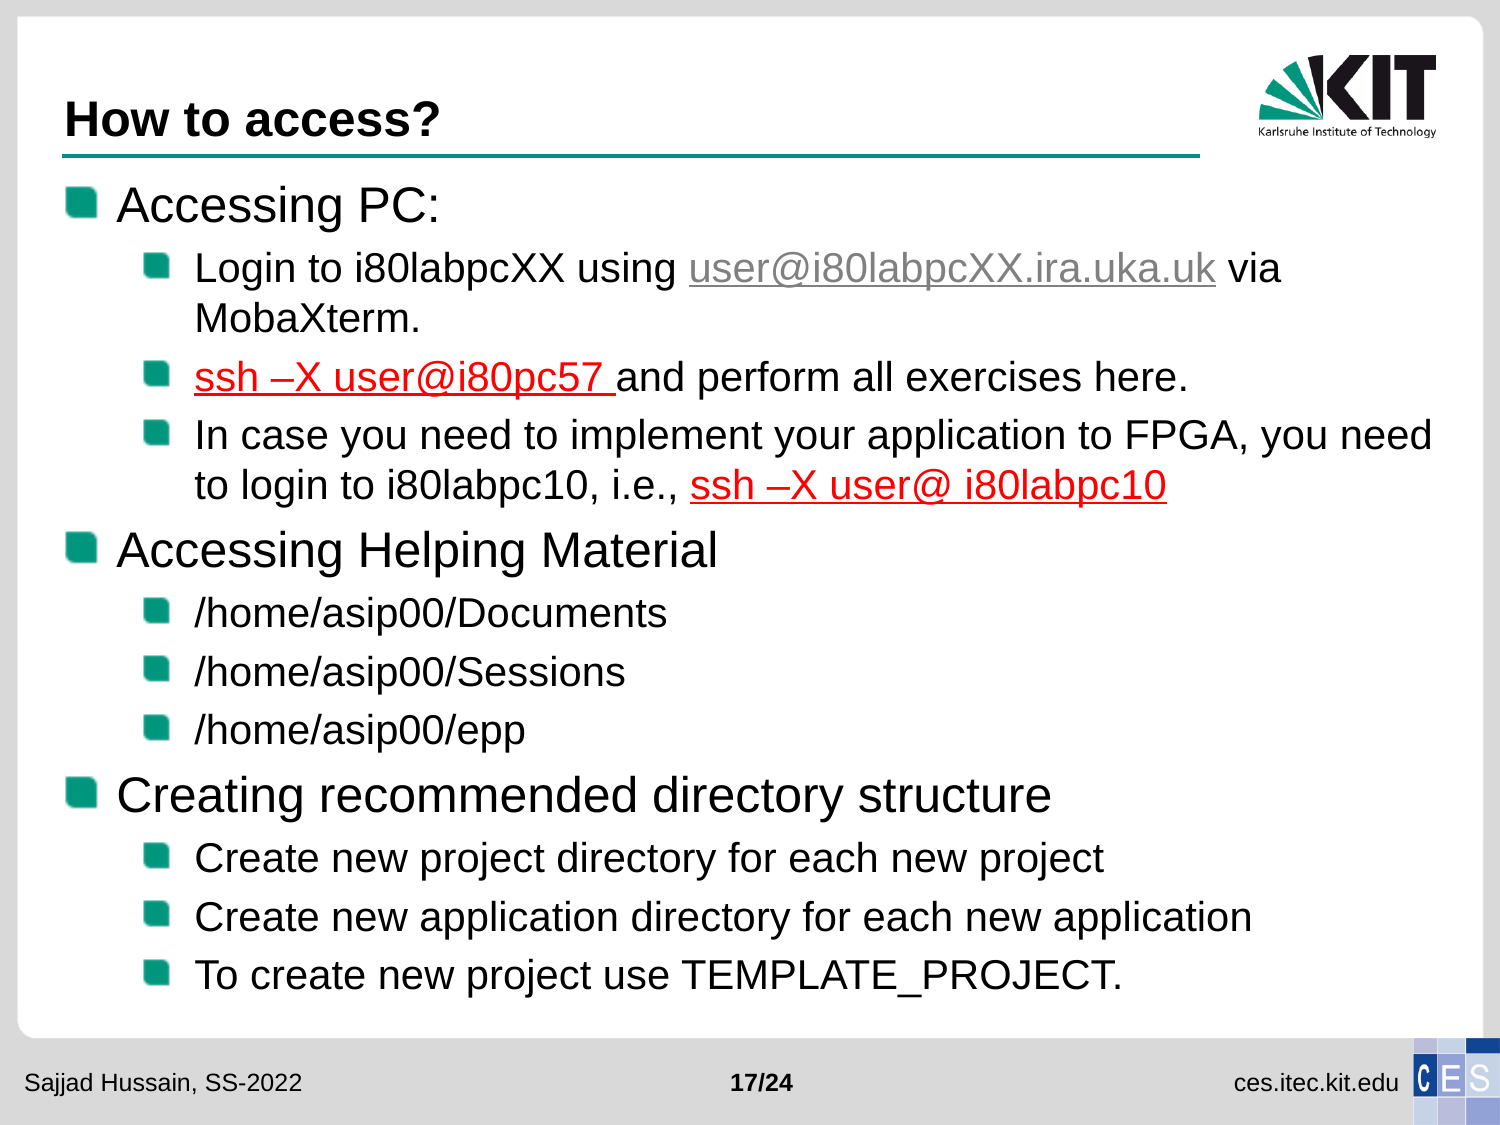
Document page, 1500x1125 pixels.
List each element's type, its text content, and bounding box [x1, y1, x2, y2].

title How to access? [63, 54, 1199, 148]
list Accessing PC: Login to i80labpcXX using user@i80labpcXX.ira.uka.uk via MobaXterm. ssh –X user@i80pc57 and perform all exercises here. In case you need to implement your application to FPGA, you need to login to i80labpc10, i.e., ssh –X user@ i80labpc10 Accessing Helping Material /home/asip00/Documents /home/asip00/Sessions /home/asip00/epp Creating recommended directory structure Create new project directory for each new project Create new application directory for each new application To create new project use TEMPLATE_PROJECT. [64, 172, 1436, 1024]
picture [0, 0, 1500, 1125]
